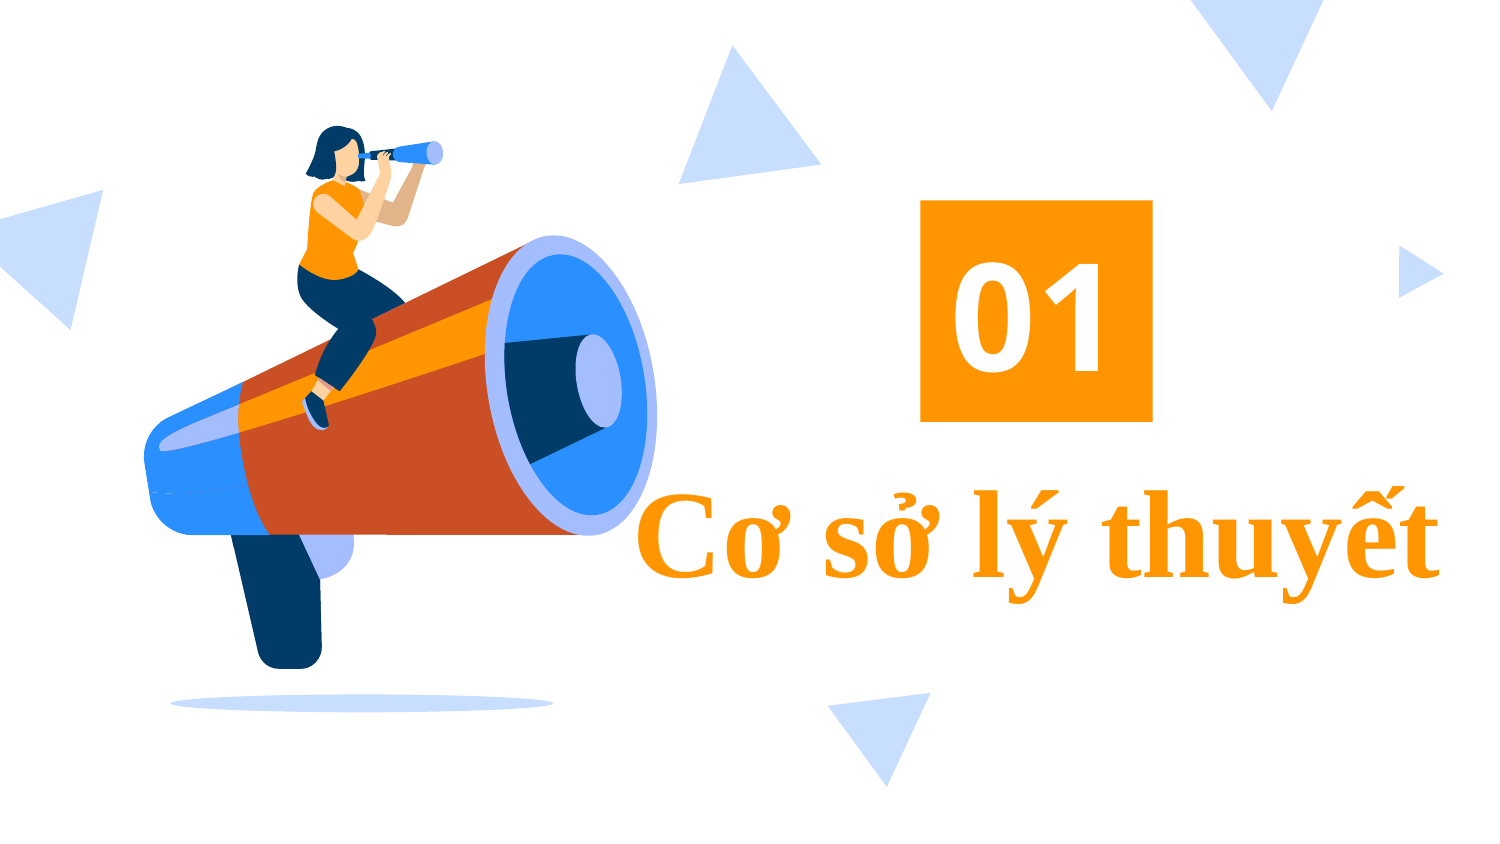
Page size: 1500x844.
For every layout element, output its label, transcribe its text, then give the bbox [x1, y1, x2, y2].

title 01 [920, 200, 1153, 422]
title Cơ sở lý thuyết [671, 458, 1462, 597]
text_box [141, 125, 668, 713]
